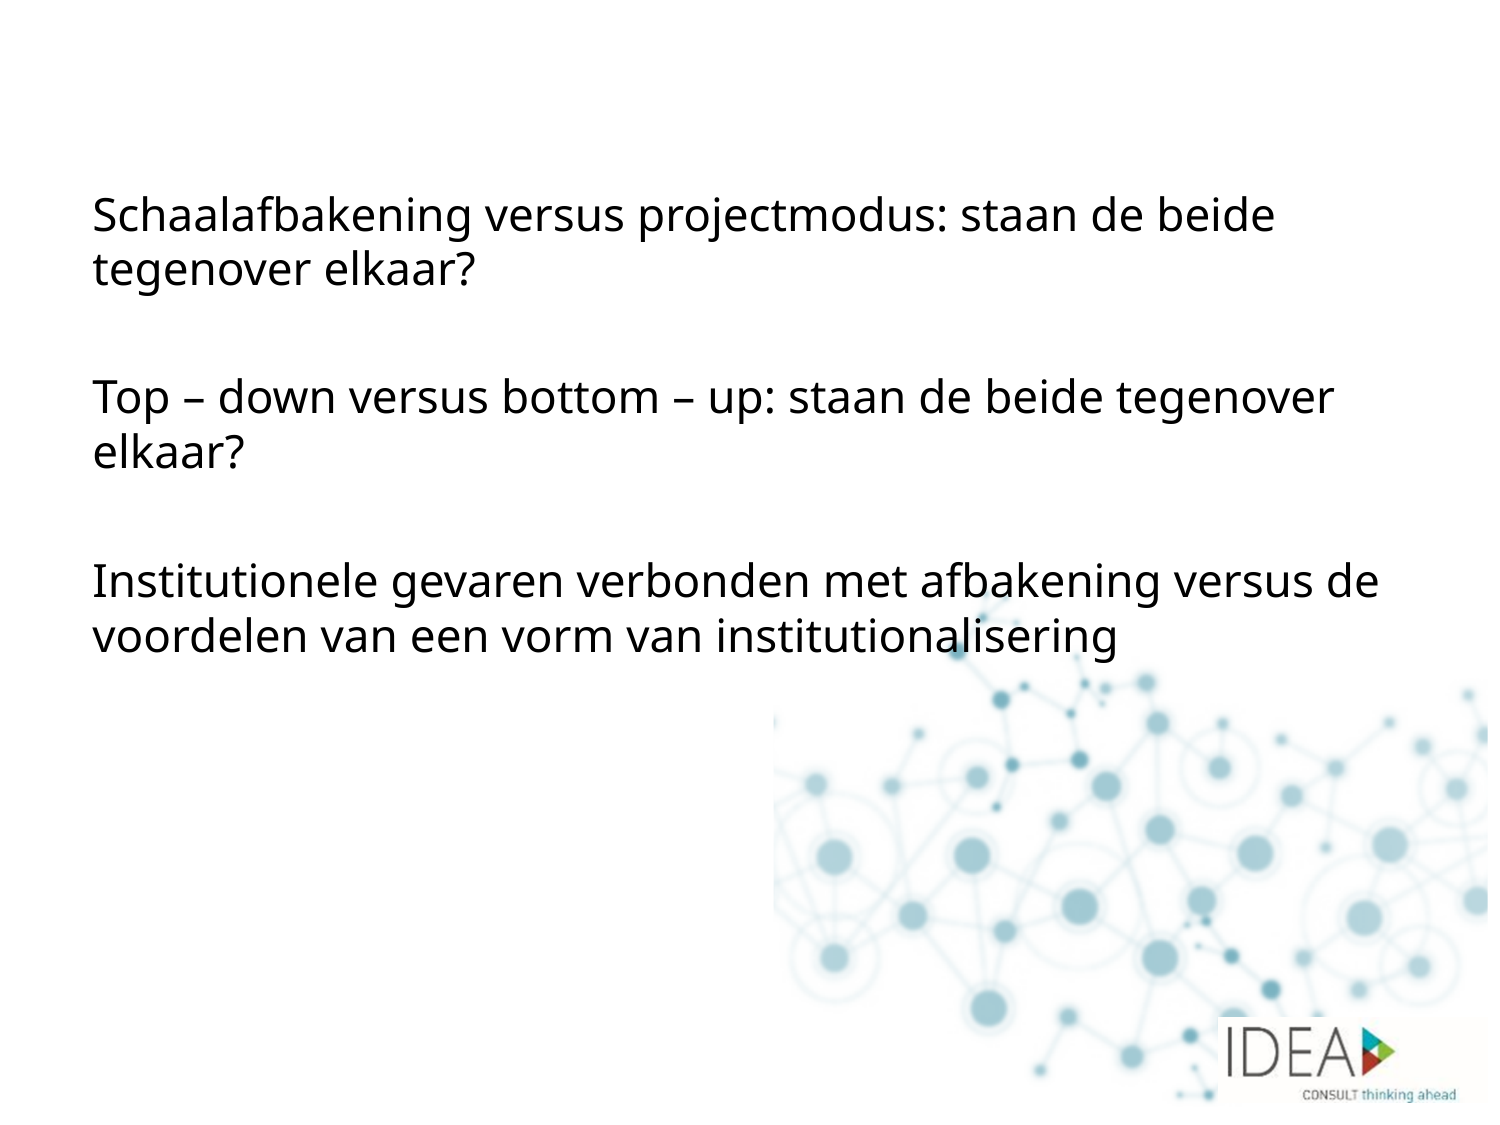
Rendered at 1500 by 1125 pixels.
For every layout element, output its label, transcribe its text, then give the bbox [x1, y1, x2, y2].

picture [773, 574, 1488, 1107]
list Schaalafbakening versus projectmodus: staan de beide tegenover elkaar? Top – down versus bottom – up: staan de beide tegenover elkaar? Institutionele gevaren verbonden met afbakening versus de voordelen van een vorm van institutionalisering [77, 113, 1428, 728]
